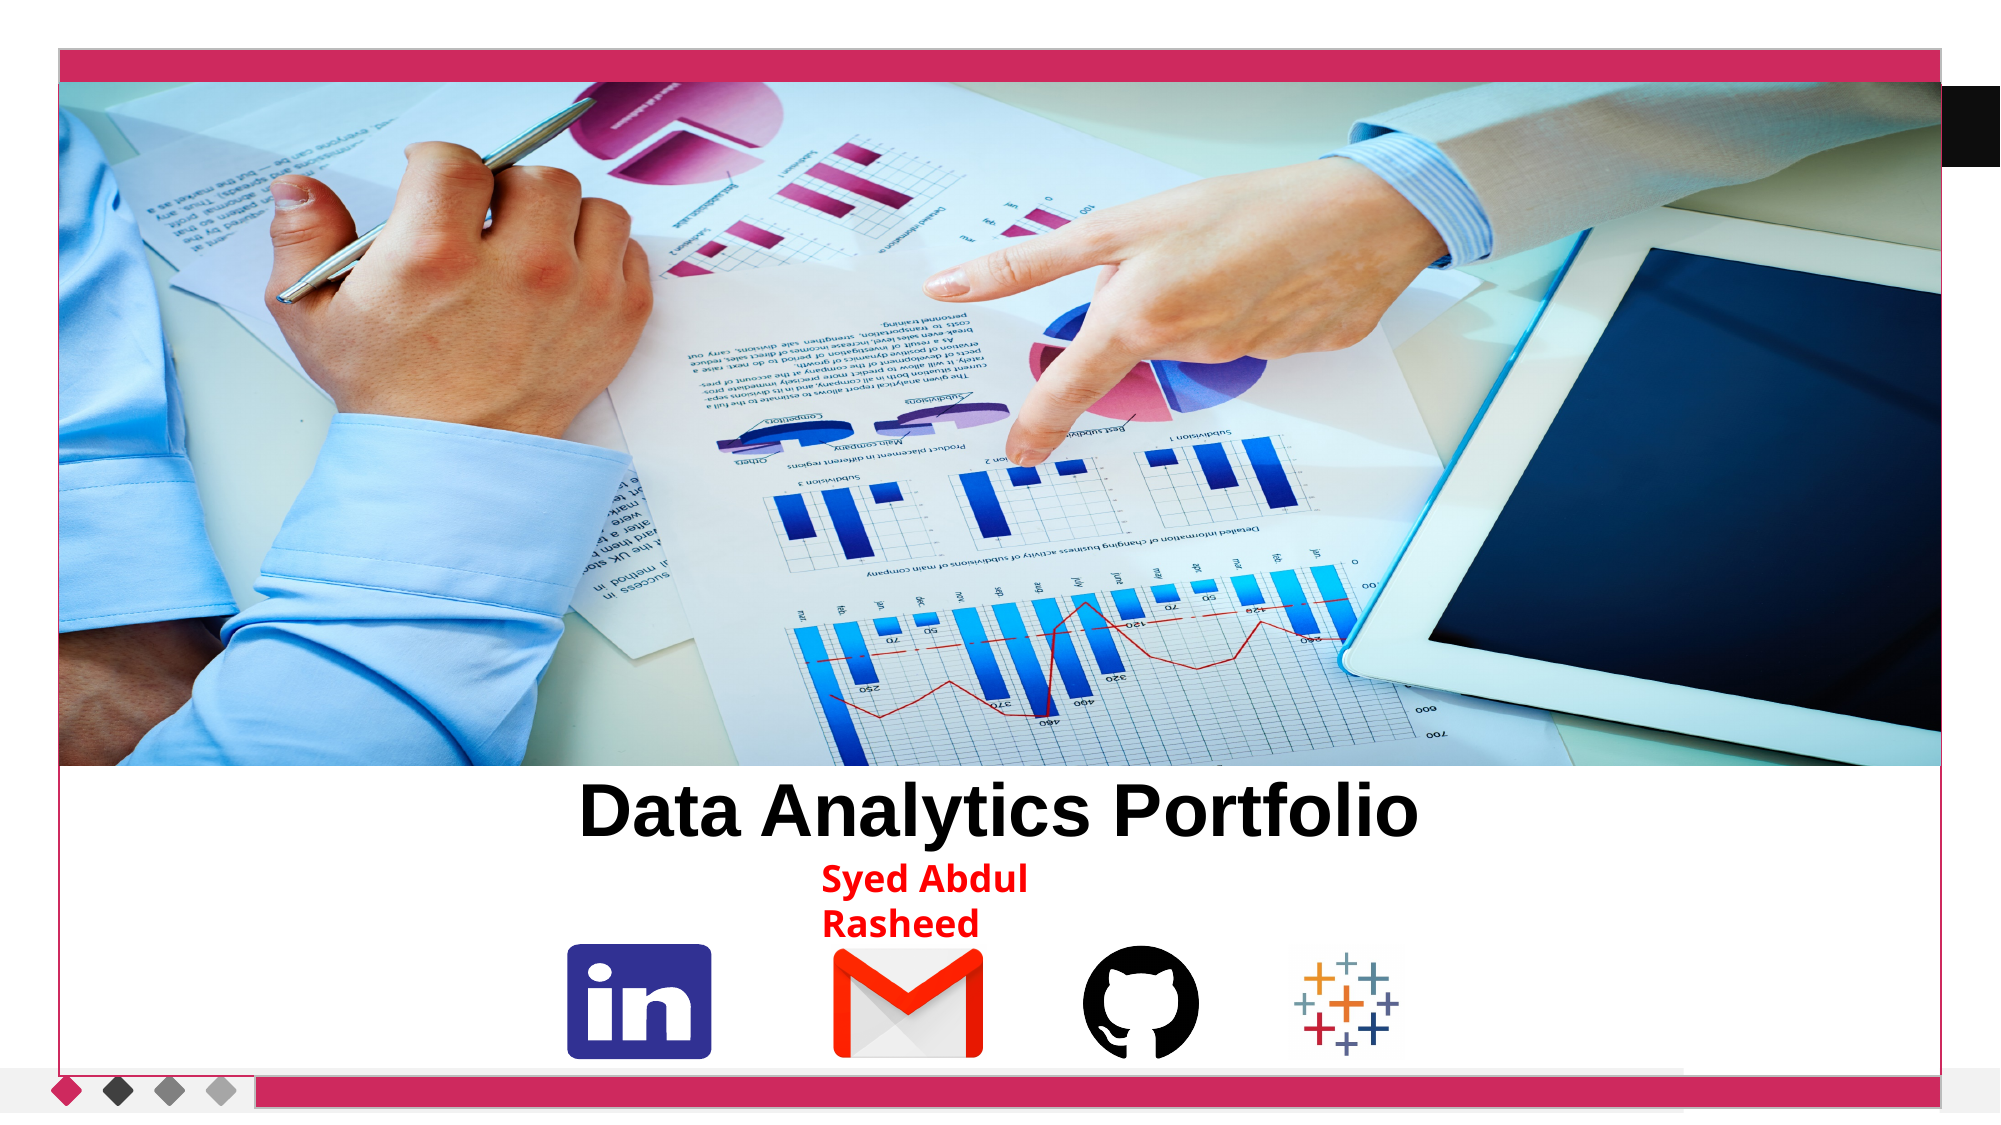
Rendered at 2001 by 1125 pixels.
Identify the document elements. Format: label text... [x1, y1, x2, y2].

picture [1083, 944, 1199, 1060]
picture [1288, 944, 1405, 1060]
picture [59, 82, 1941, 766]
text_box Data Analytics Portfolio [472, 766, 1528, 859]
text_box [58, 84, 1942, 1077]
text_box [58, 48, 1942, 84]
text_box [567, 944, 712, 1060]
text_box [254, 1075, 1942, 1109]
text_box Syed Abdul Rasheed [806, 847, 1194, 952]
picture [831, 944, 987, 1060]
